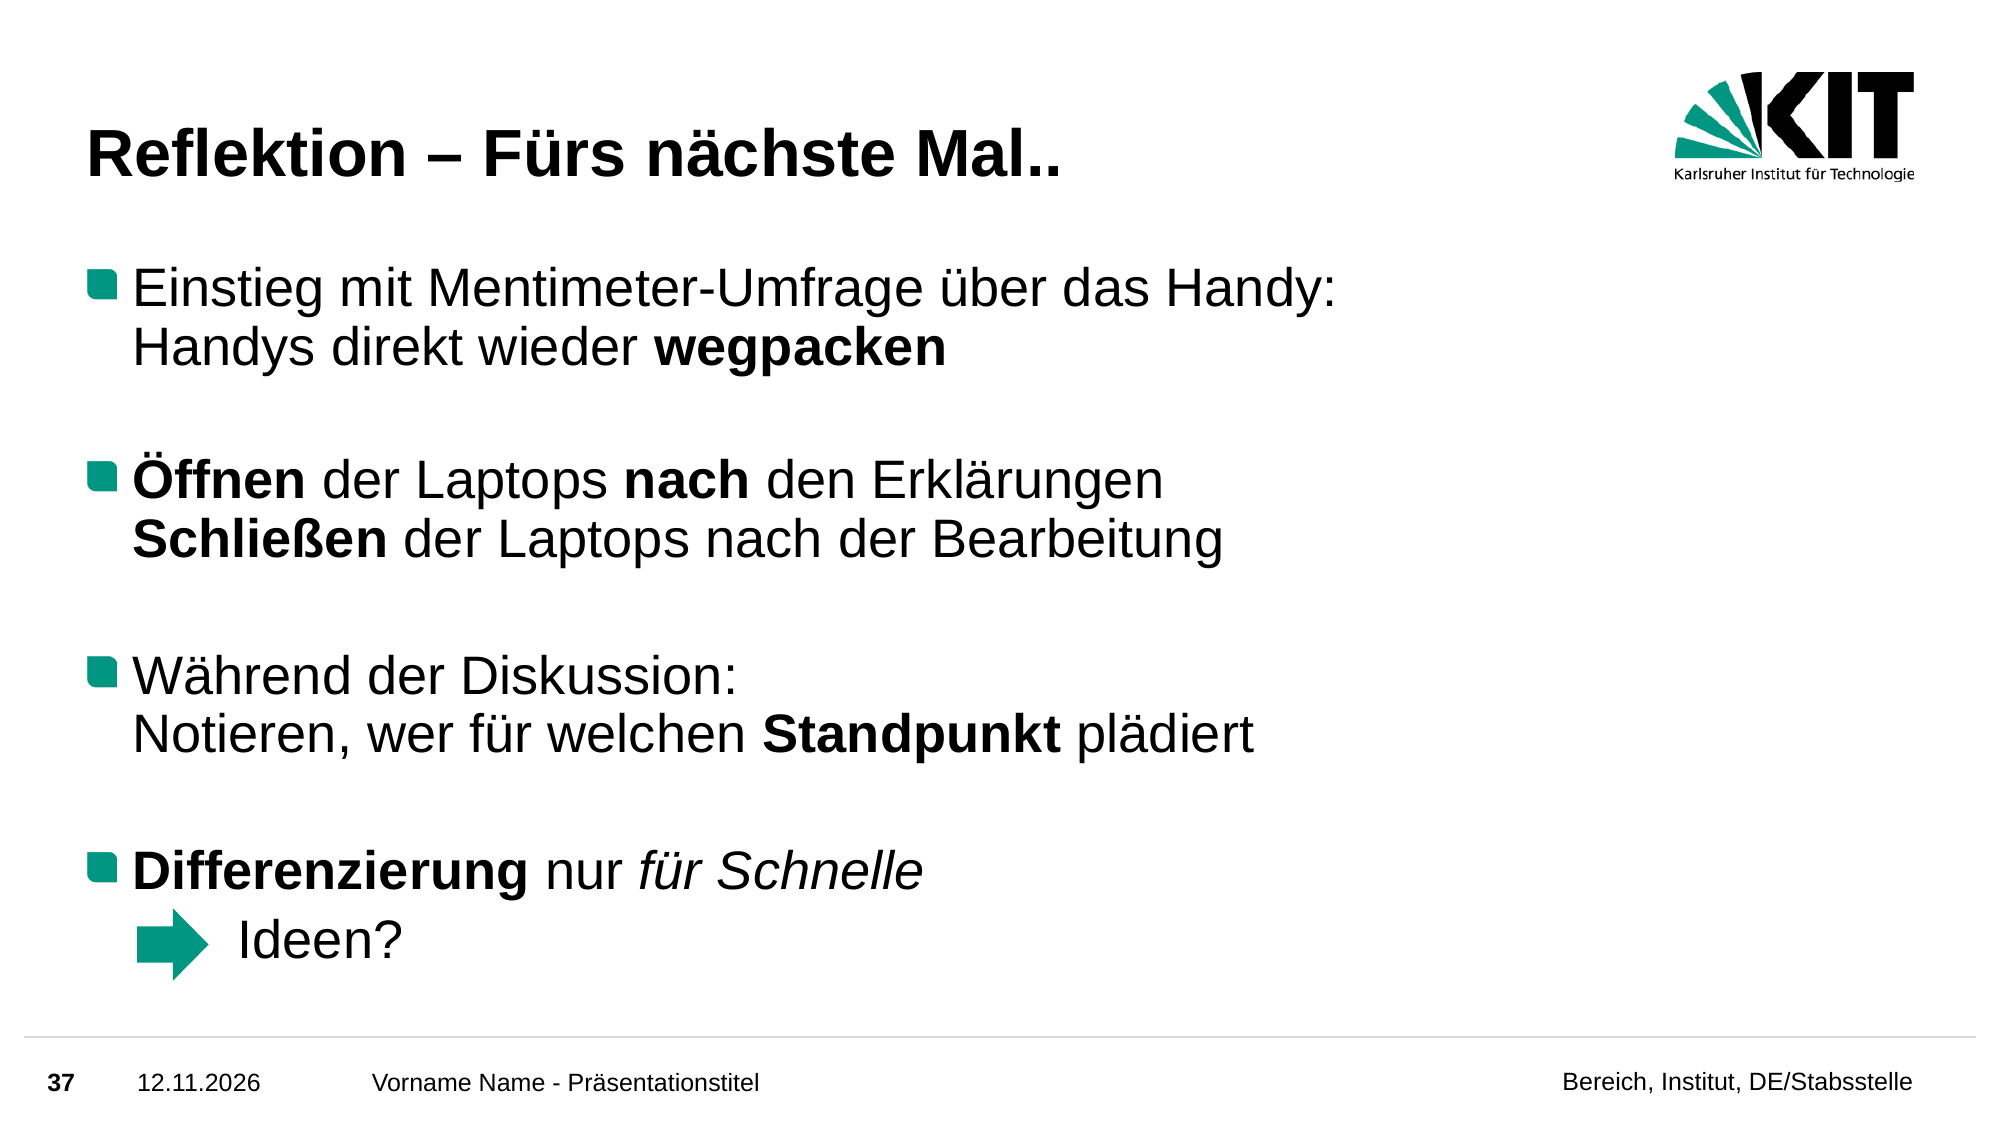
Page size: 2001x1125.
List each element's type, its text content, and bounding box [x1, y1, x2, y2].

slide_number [137, 1038, 362, 1125]
title Reflektion – Fürs nächste Mal.. [86, 64, 1589, 191]
picture [87, 269, 117, 303]
picture [87, 461, 117, 495]
list Einstieg mit Mentimeter-Umfrage über das Handy: Handys direkt wieder wegpacken Öffnen der Laptops nach den Erklärungen Schließen der Laptops nach der Bearbeitung Während der Diskussion: Notieren, wer für welchen Standpunkt plädiert Differenzierung nur für Schnelle Ideen? [87, 259, 1913, 996]
text_box [136, 905, 211, 984]
slide_number 37 [47, 1038, 119, 1125]
picture [87, 656, 117, 691]
picture [87, 852, 117, 886]
picture [1675, 72, 1914, 182]
